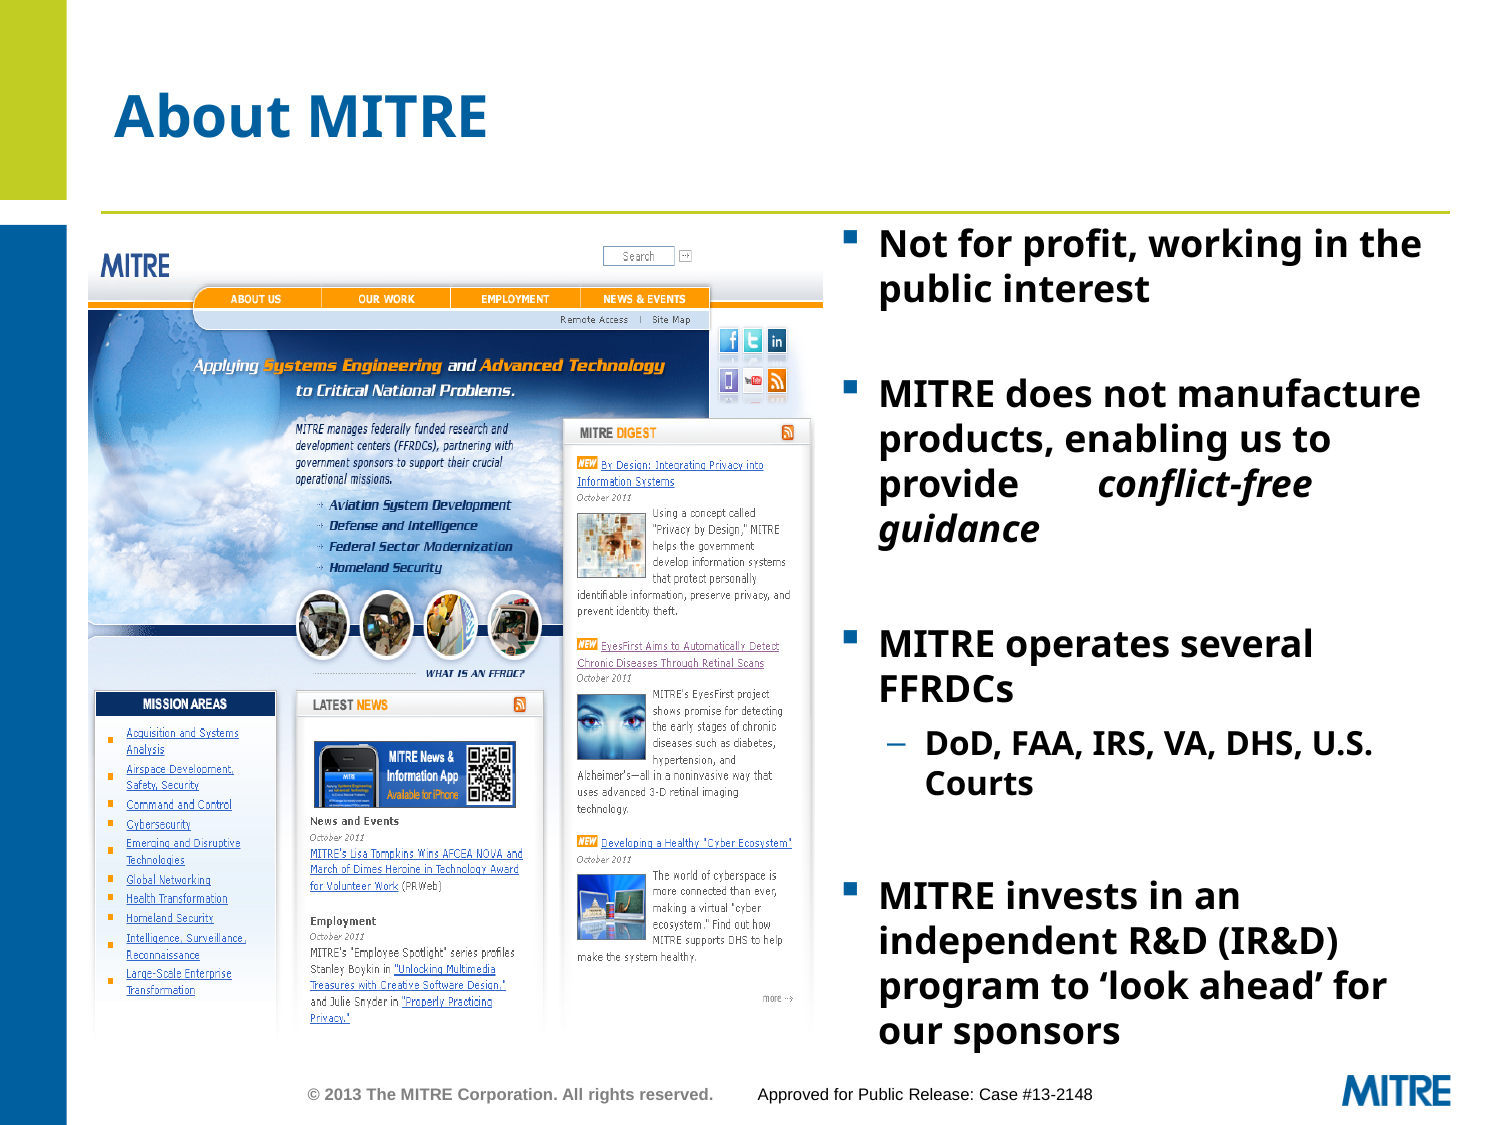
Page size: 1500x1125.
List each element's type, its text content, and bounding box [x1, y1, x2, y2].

title About MITRE [99, 45, 1450, 188]
text_box © 2013 The MITRE Corporation. All rights reserved. Approved for Public Release: Case #13-2148 [80, 1071, 1321, 1119]
picture [88, 236, 823, 1050]
picture [1342, 1072, 1453, 1113]
list Not for profit, working in the public interest MITRE does not manufacture products, enabling us to provide conflict-free guidance MITRE operates several FFRDCs DoD, FAA, IRS, VA, DHS, U.S. Courts MITRE invests in an independent R&D (IR&D) program to ‘look ahead’ for our sponsors [825, 212, 1450, 1063]
